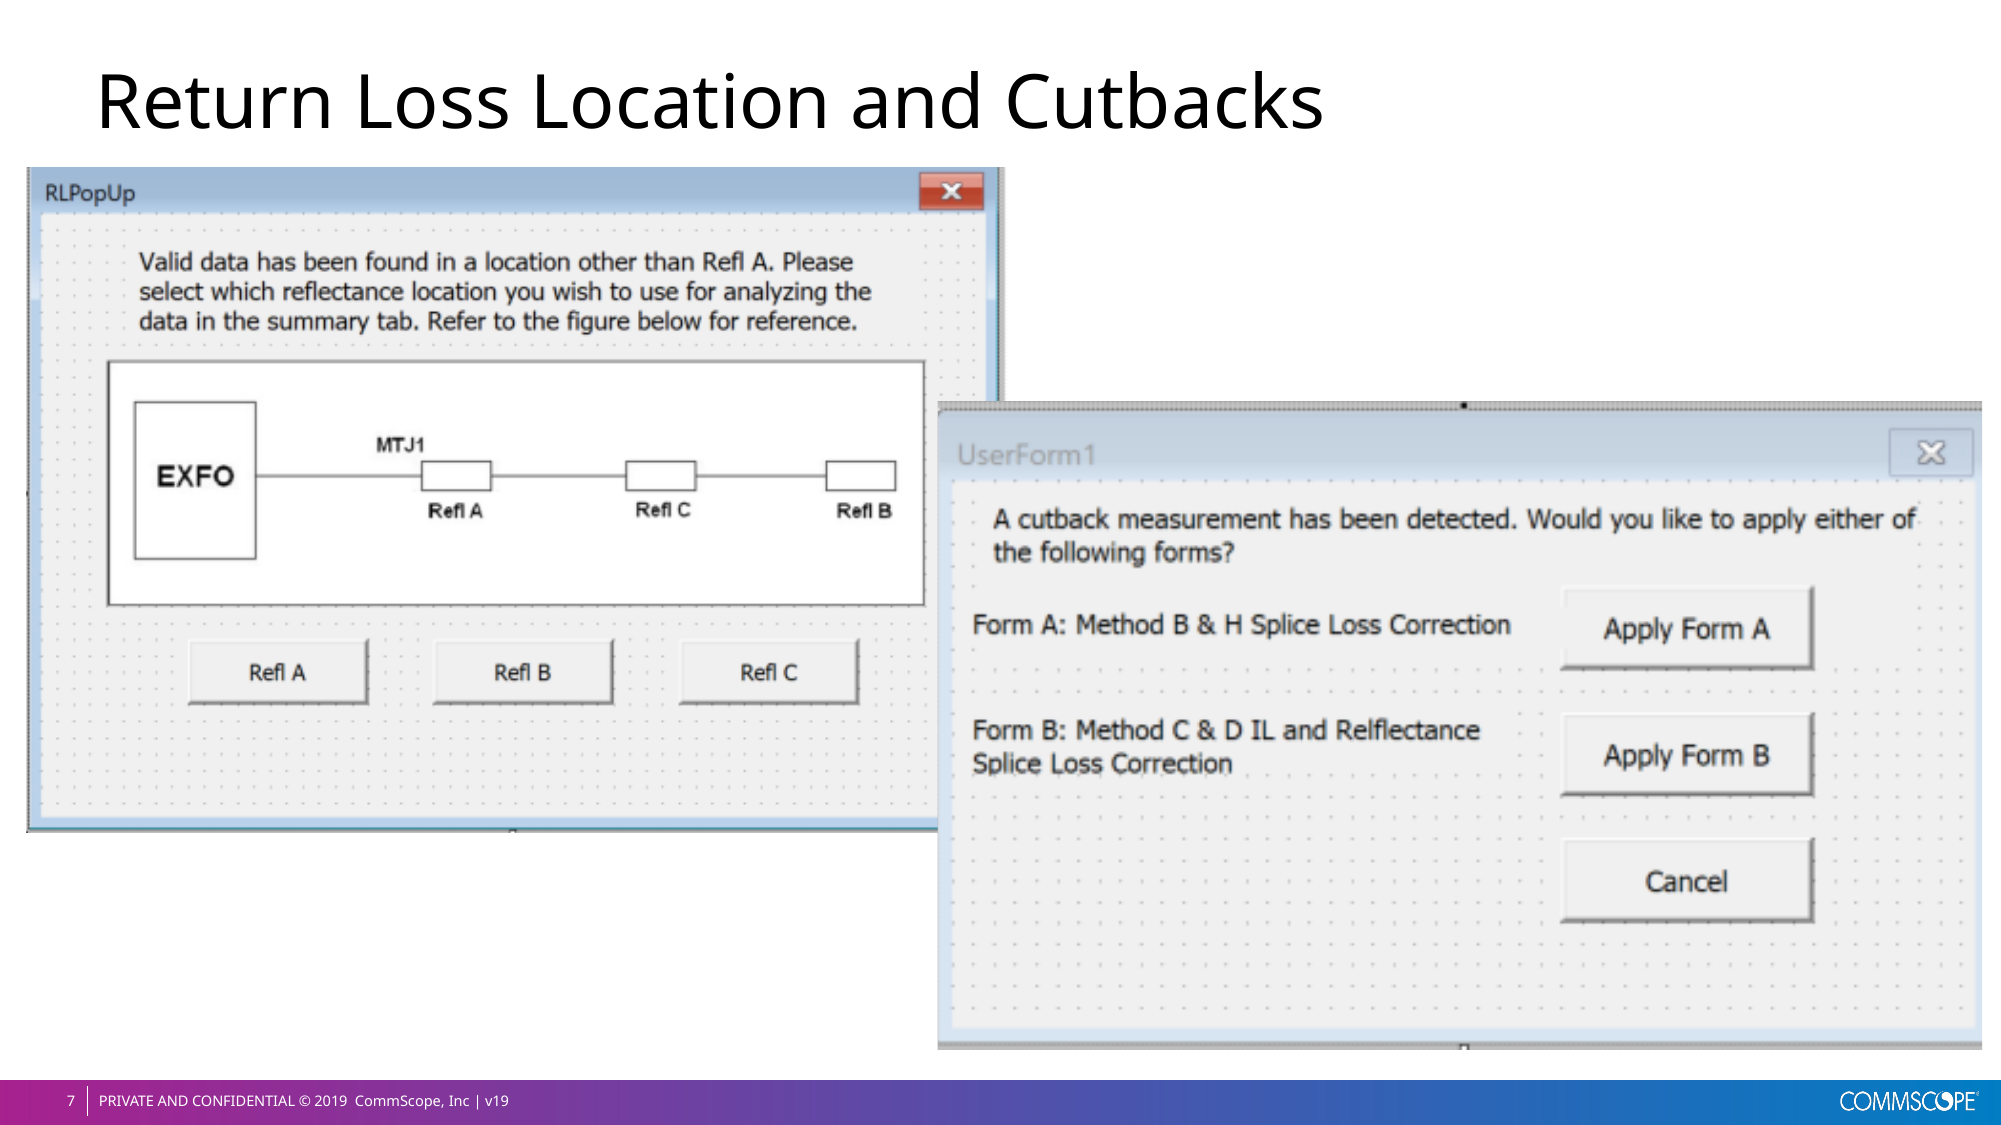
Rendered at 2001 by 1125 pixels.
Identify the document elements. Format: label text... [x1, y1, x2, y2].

picture [26, 167, 1983, 1050]
title Return Loss Location and Cutbacks [95, 20, 1905, 188]
